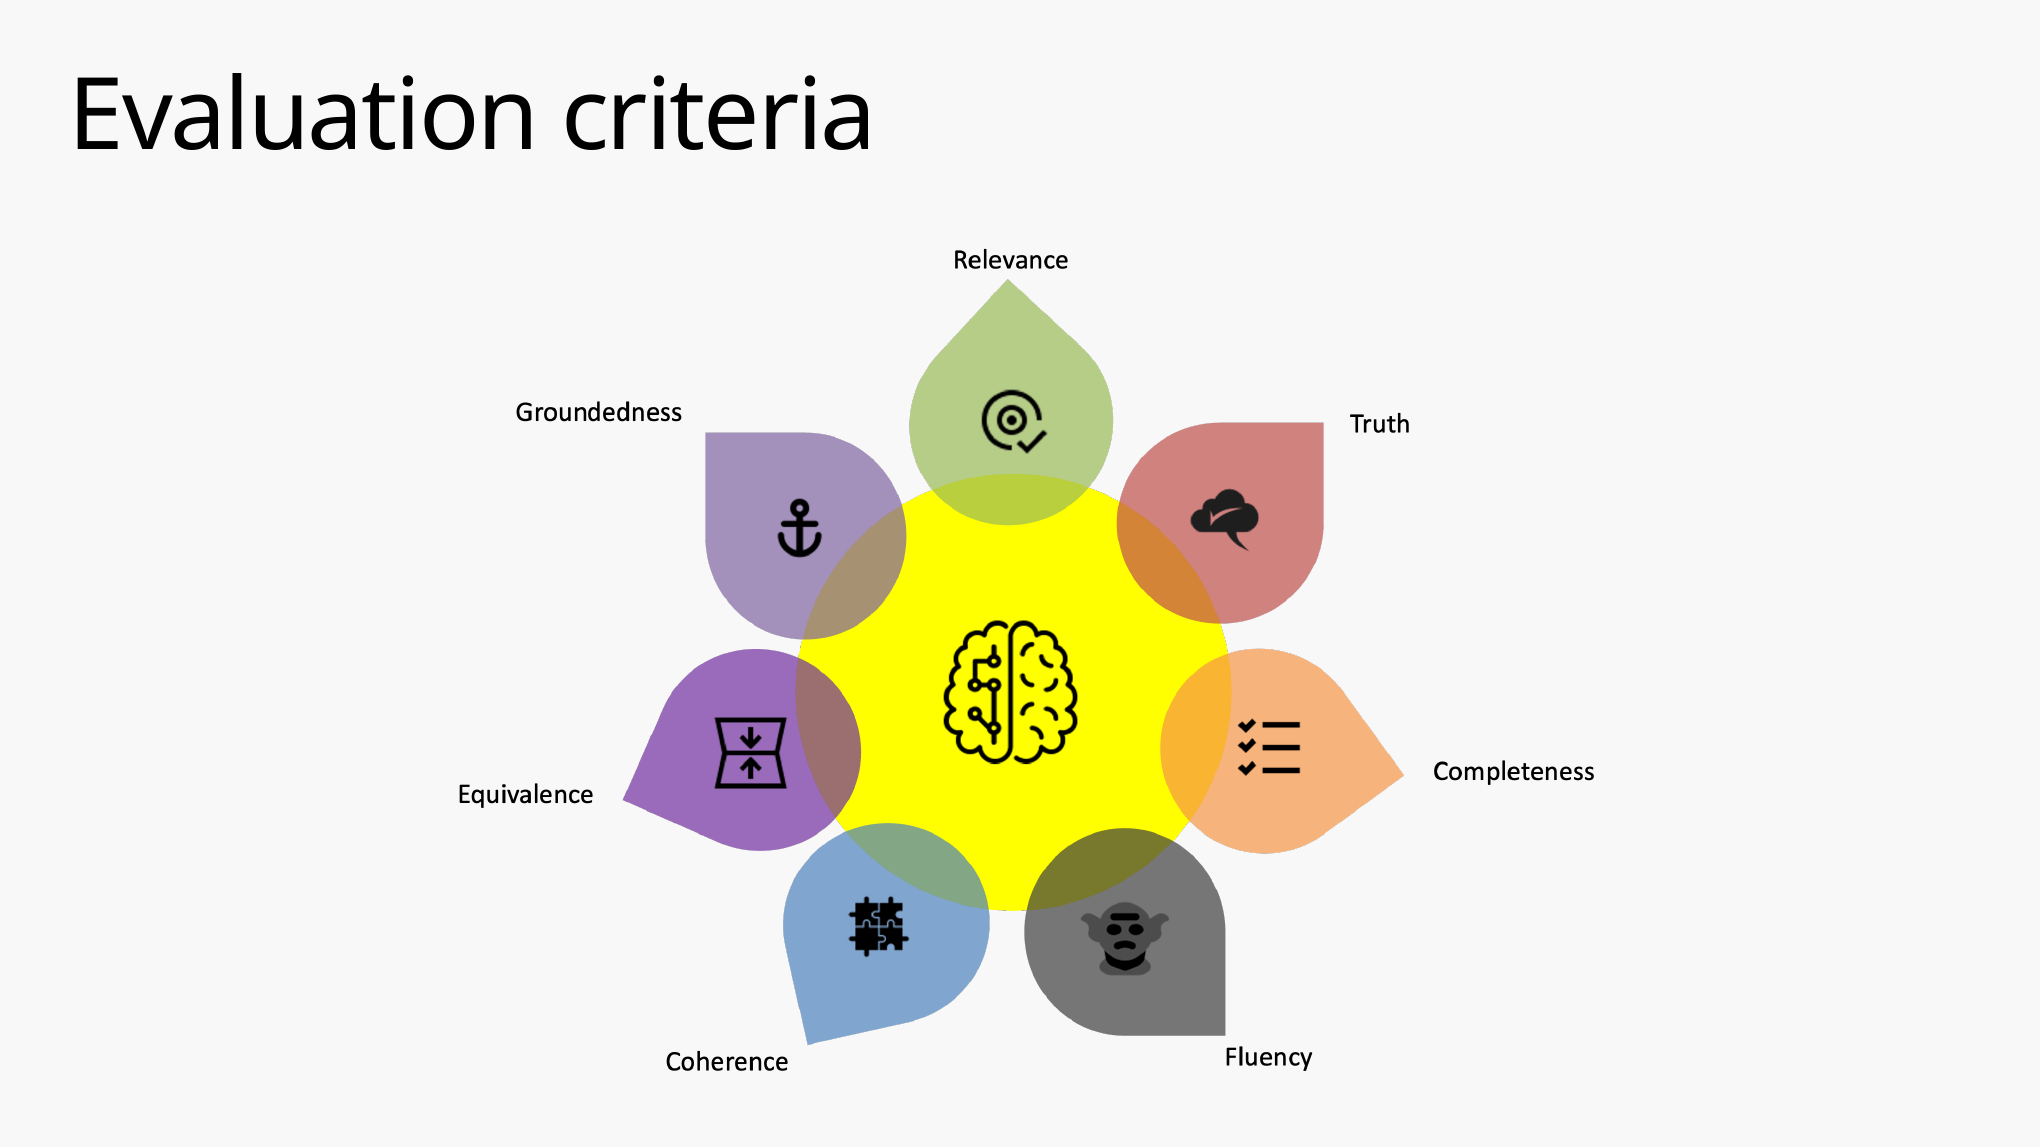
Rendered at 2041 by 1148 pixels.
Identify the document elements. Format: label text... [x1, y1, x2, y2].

picture [382, 181, 1658, 1137]
title Evaluation criteria [45, 48, 1996, 199]
